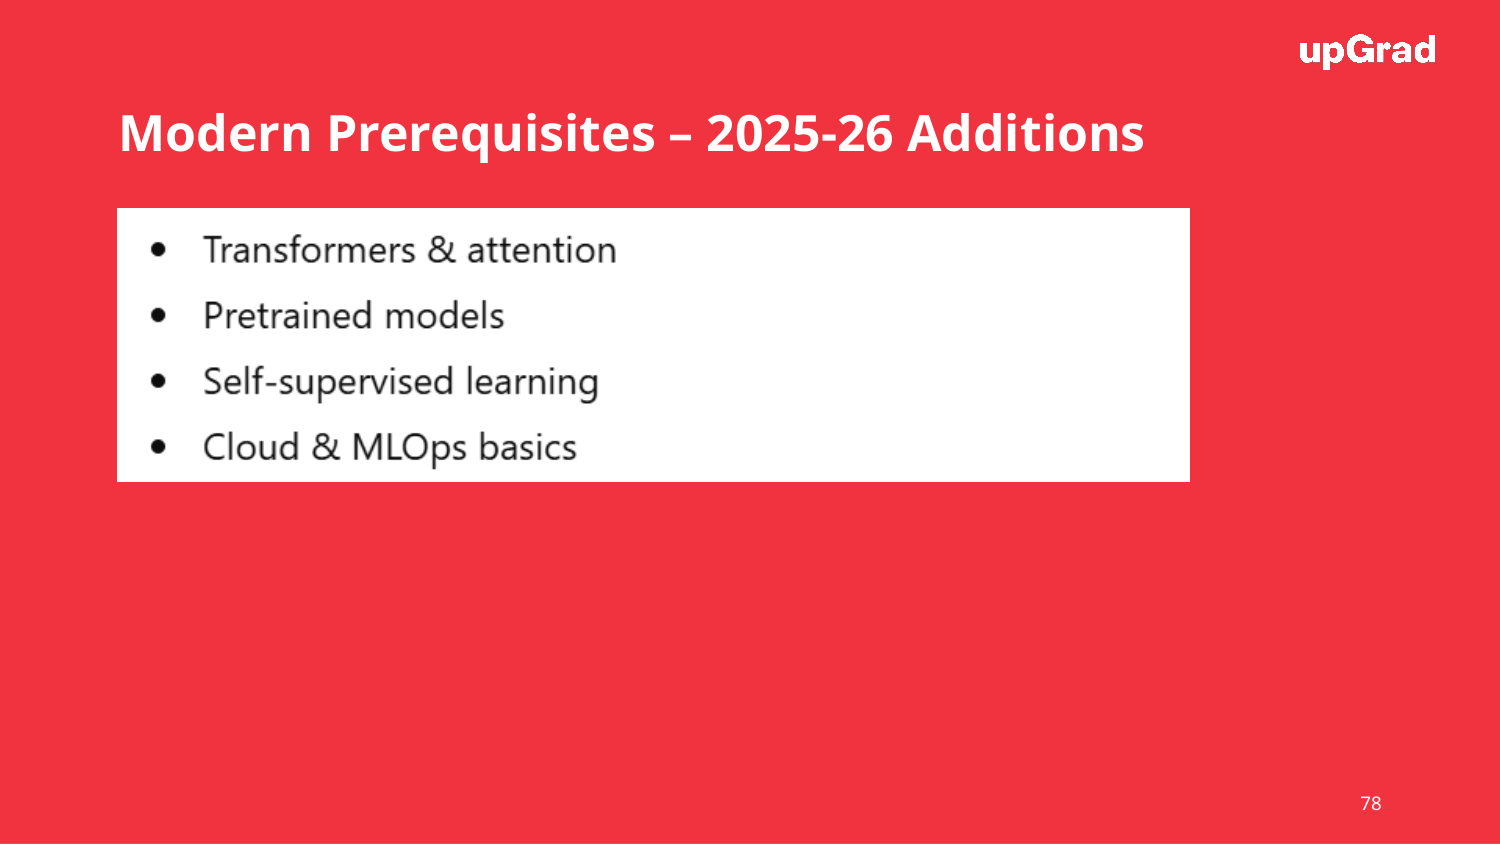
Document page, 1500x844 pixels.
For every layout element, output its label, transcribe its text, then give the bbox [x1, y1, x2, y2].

slide_number 78 [1059, 782, 1397, 827]
title Modern Prerequisites – 2025-26 Additions [103, 89, 1312, 182]
picture [117, 208, 1190, 483]
picture [1300, 34, 1435, 70]
